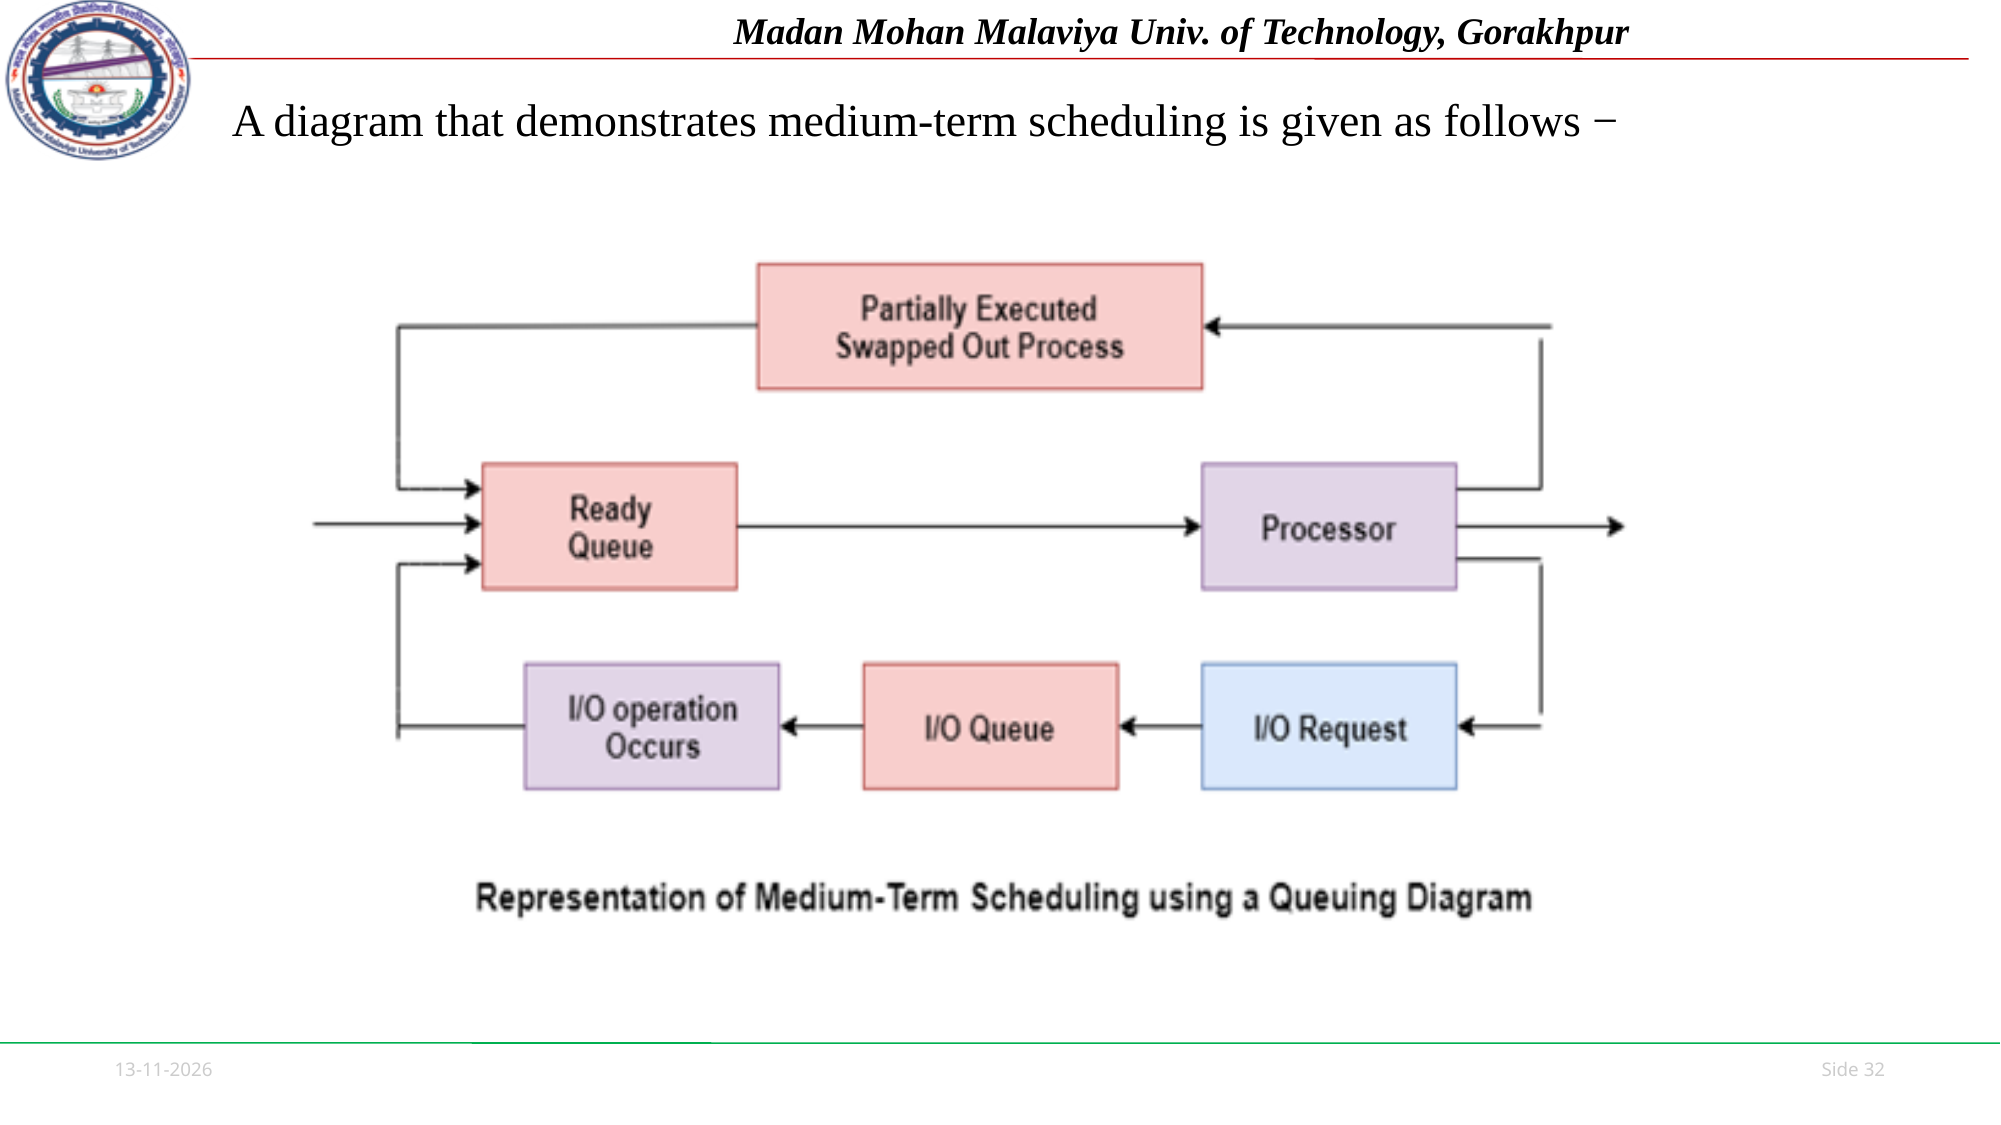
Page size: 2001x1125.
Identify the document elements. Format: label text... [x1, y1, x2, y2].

title A diagram that demonstrates medium-term scheduling is given as follows − [217, 82, 1934, 196]
picture [0, 0, 197, 166]
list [230, 186, 1703, 1022]
